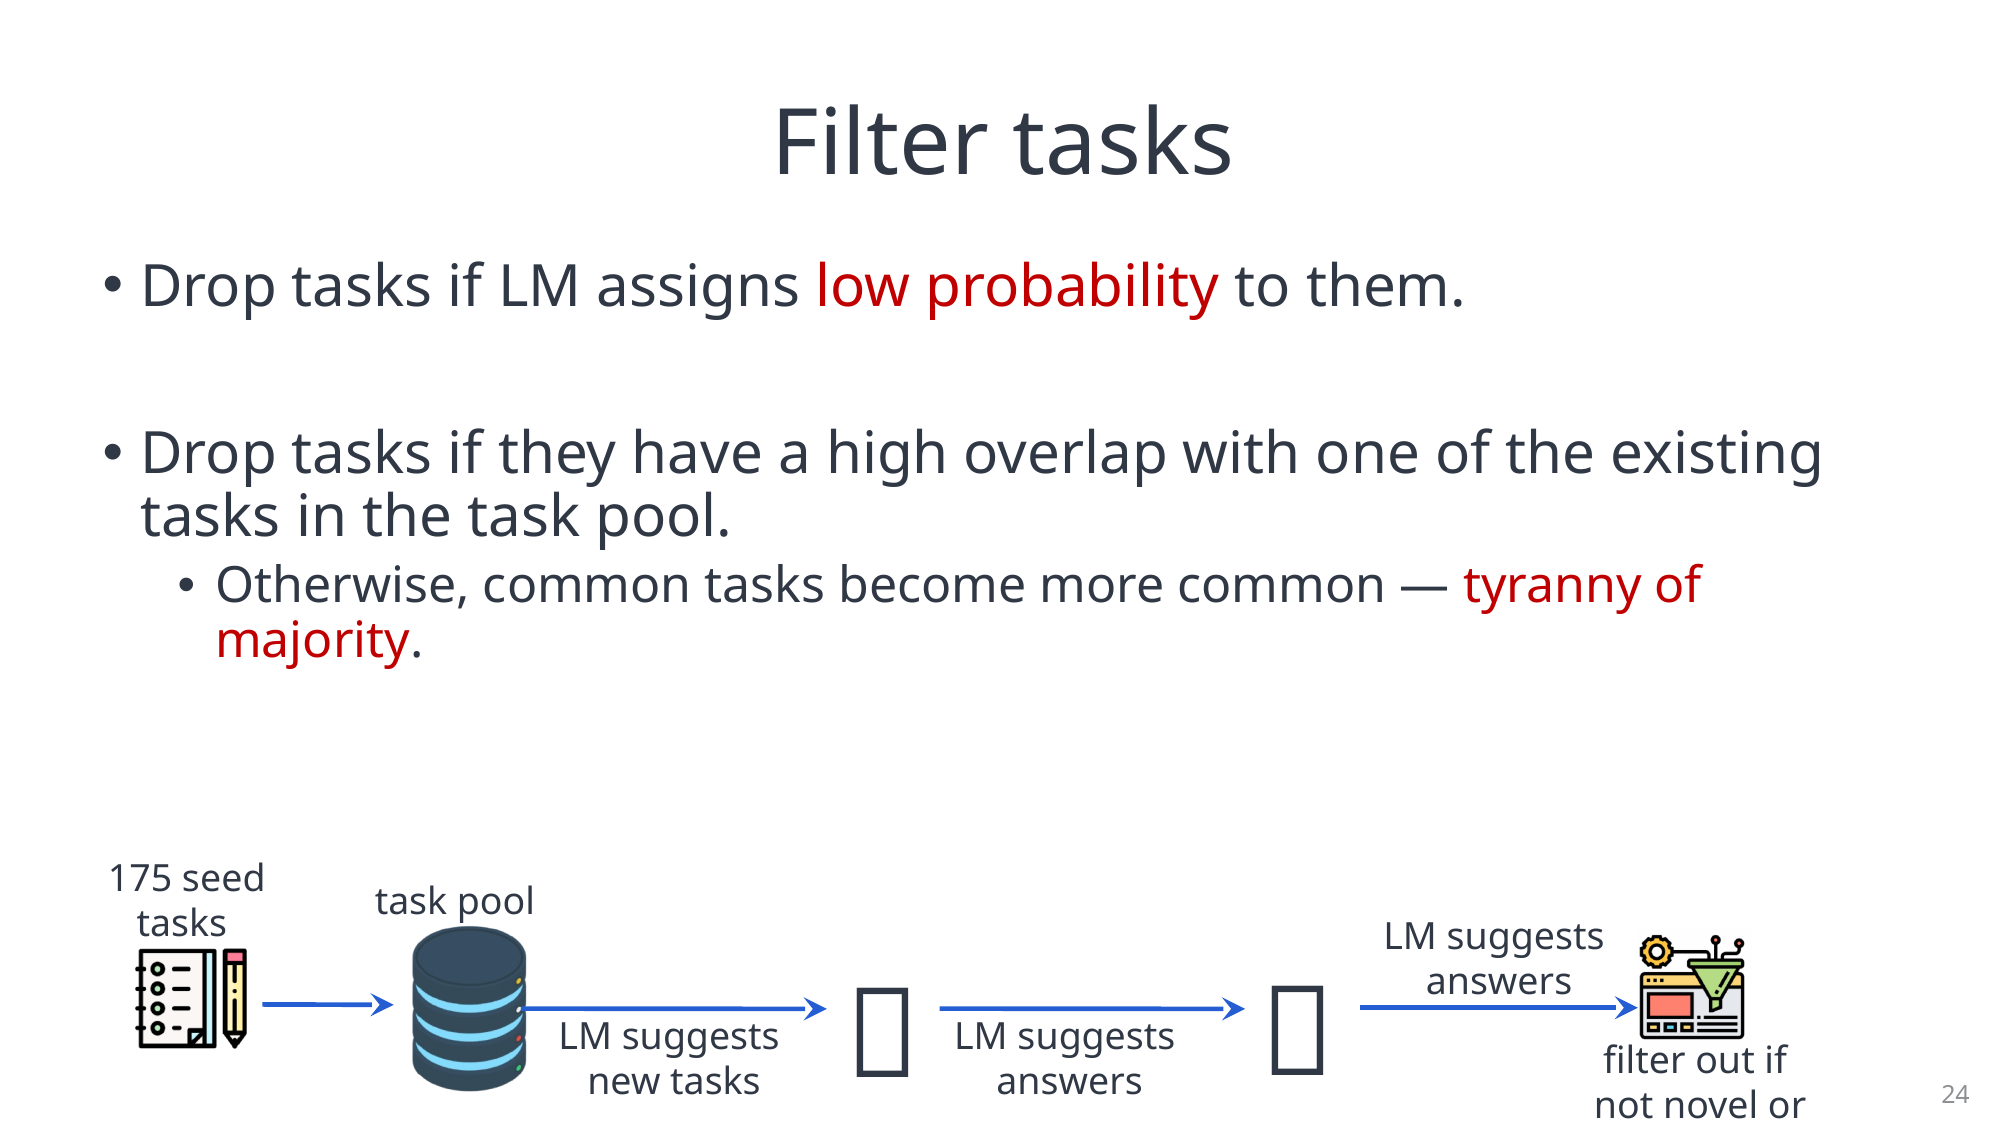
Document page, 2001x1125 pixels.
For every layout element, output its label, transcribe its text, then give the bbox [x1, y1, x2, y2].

slide_number 24 [1912, 1065, 2000, 1125]
title Filter tasks [32, 62, 1974, 228]
picture [1638, 929, 1752, 1061]
text_box LM suggests new tasks [506, 1009, 826, 1110]
text_box 175 seed tasks [76, 846, 298, 951]
picture [112, 942, 262, 1066]
text_box LM suggests new tasks [566, 1004, 811, 1008]
list Drop tasks if LM assigns low probability to them. Drop tasks if they have a high overlap with one of the existing tasks in the task pool. Otherwise, common tasks become more common — tyranny of majority. [87, 248, 1902, 1014]
text_box LM suggests answers [902, 1004, 1237, 1110]
text_box LM suggests answers [1331, 904, 1667, 1010]
text_box 📝 [1241, 942, 1355, 1108]
text_box 📝 [826, 944, 940, 1110]
text_box filter out if not novel or confident [1512, 1028, 1888, 1125]
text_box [262, 869, 566, 1092]
